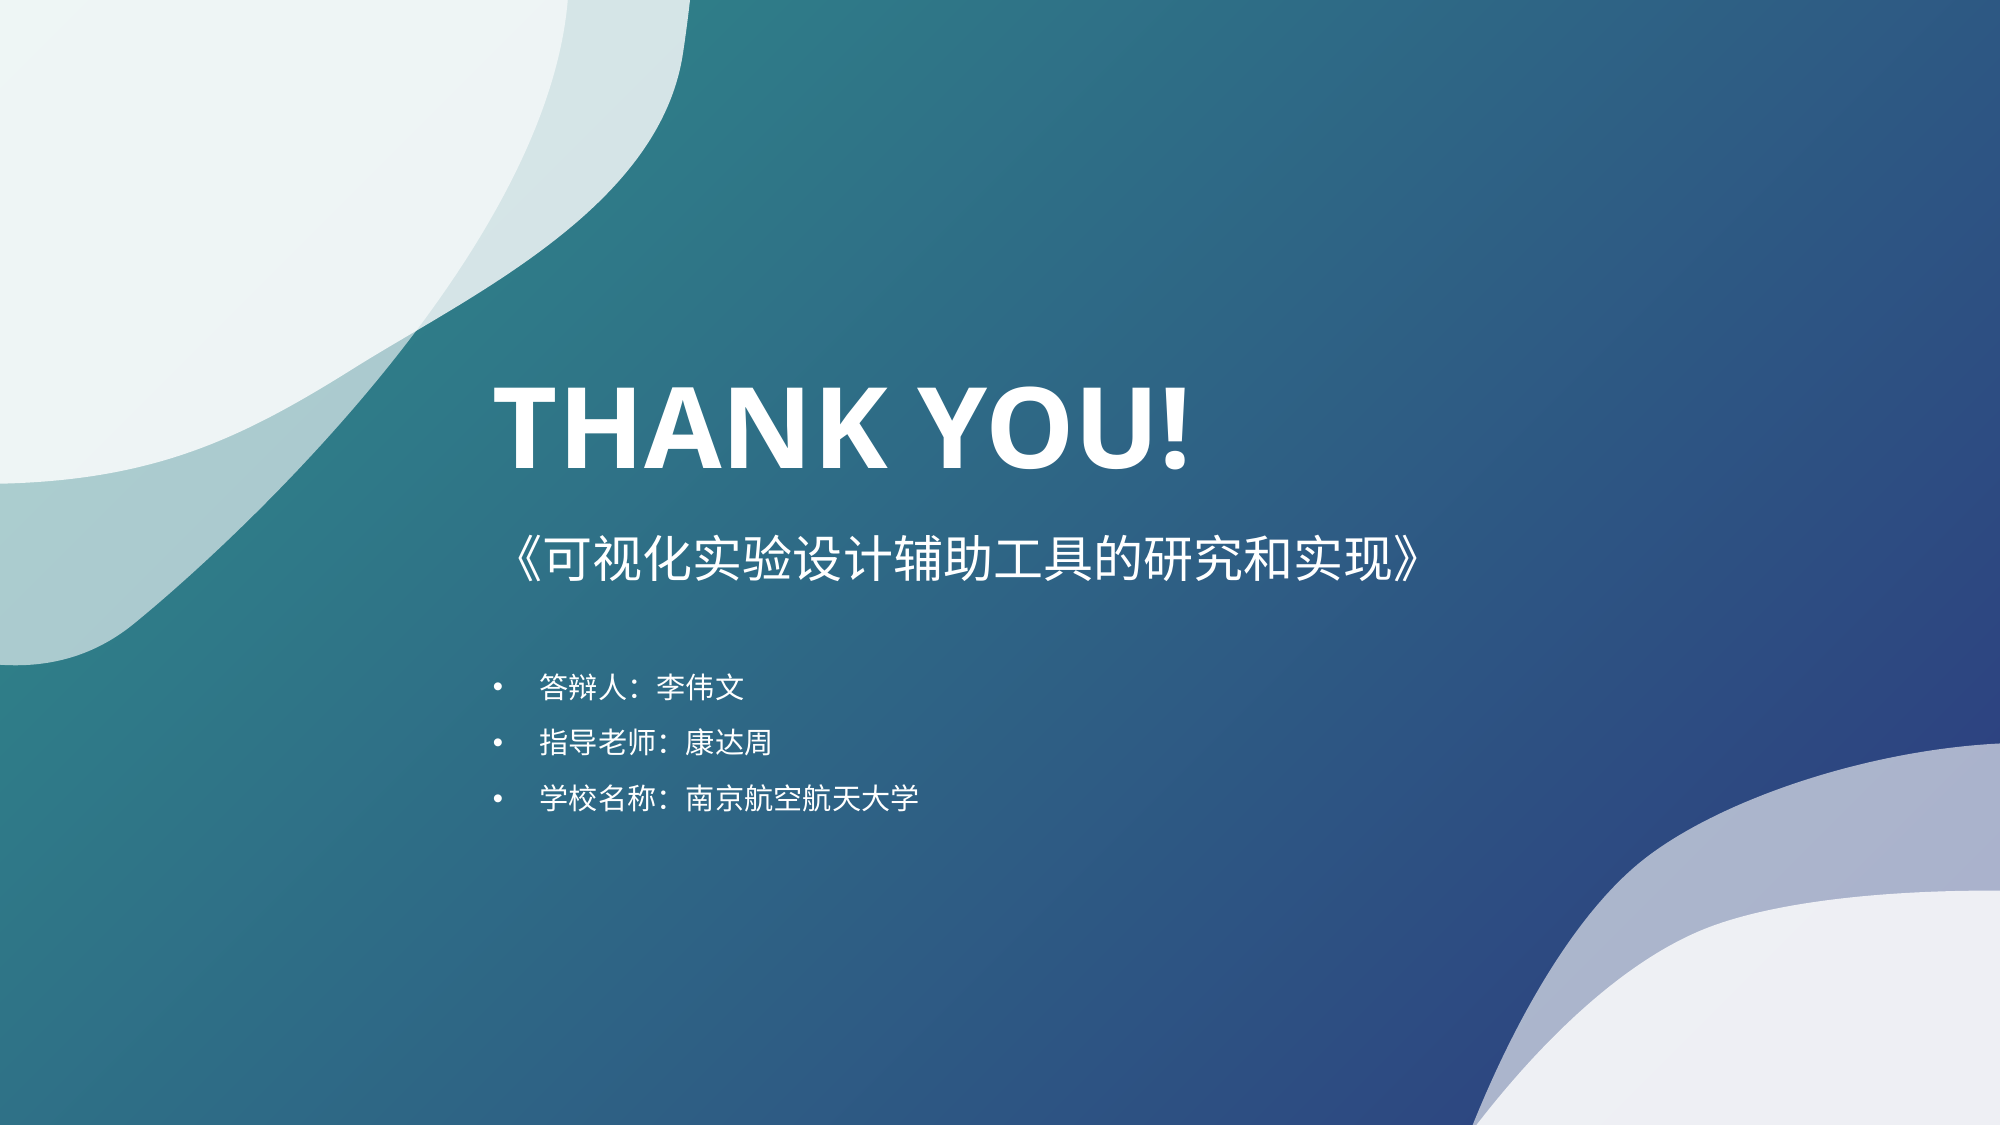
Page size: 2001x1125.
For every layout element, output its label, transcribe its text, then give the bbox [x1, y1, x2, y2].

list THANK YOU! [478, 349, 1805, 519]
list 《可视化实验设计辅助工具的研究和实现》 [478, 519, 1805, 617]
list 答辩人：李伟文 指导老师：康达周 学校名称：南京航空航天大学 [478, 661, 1805, 889]
